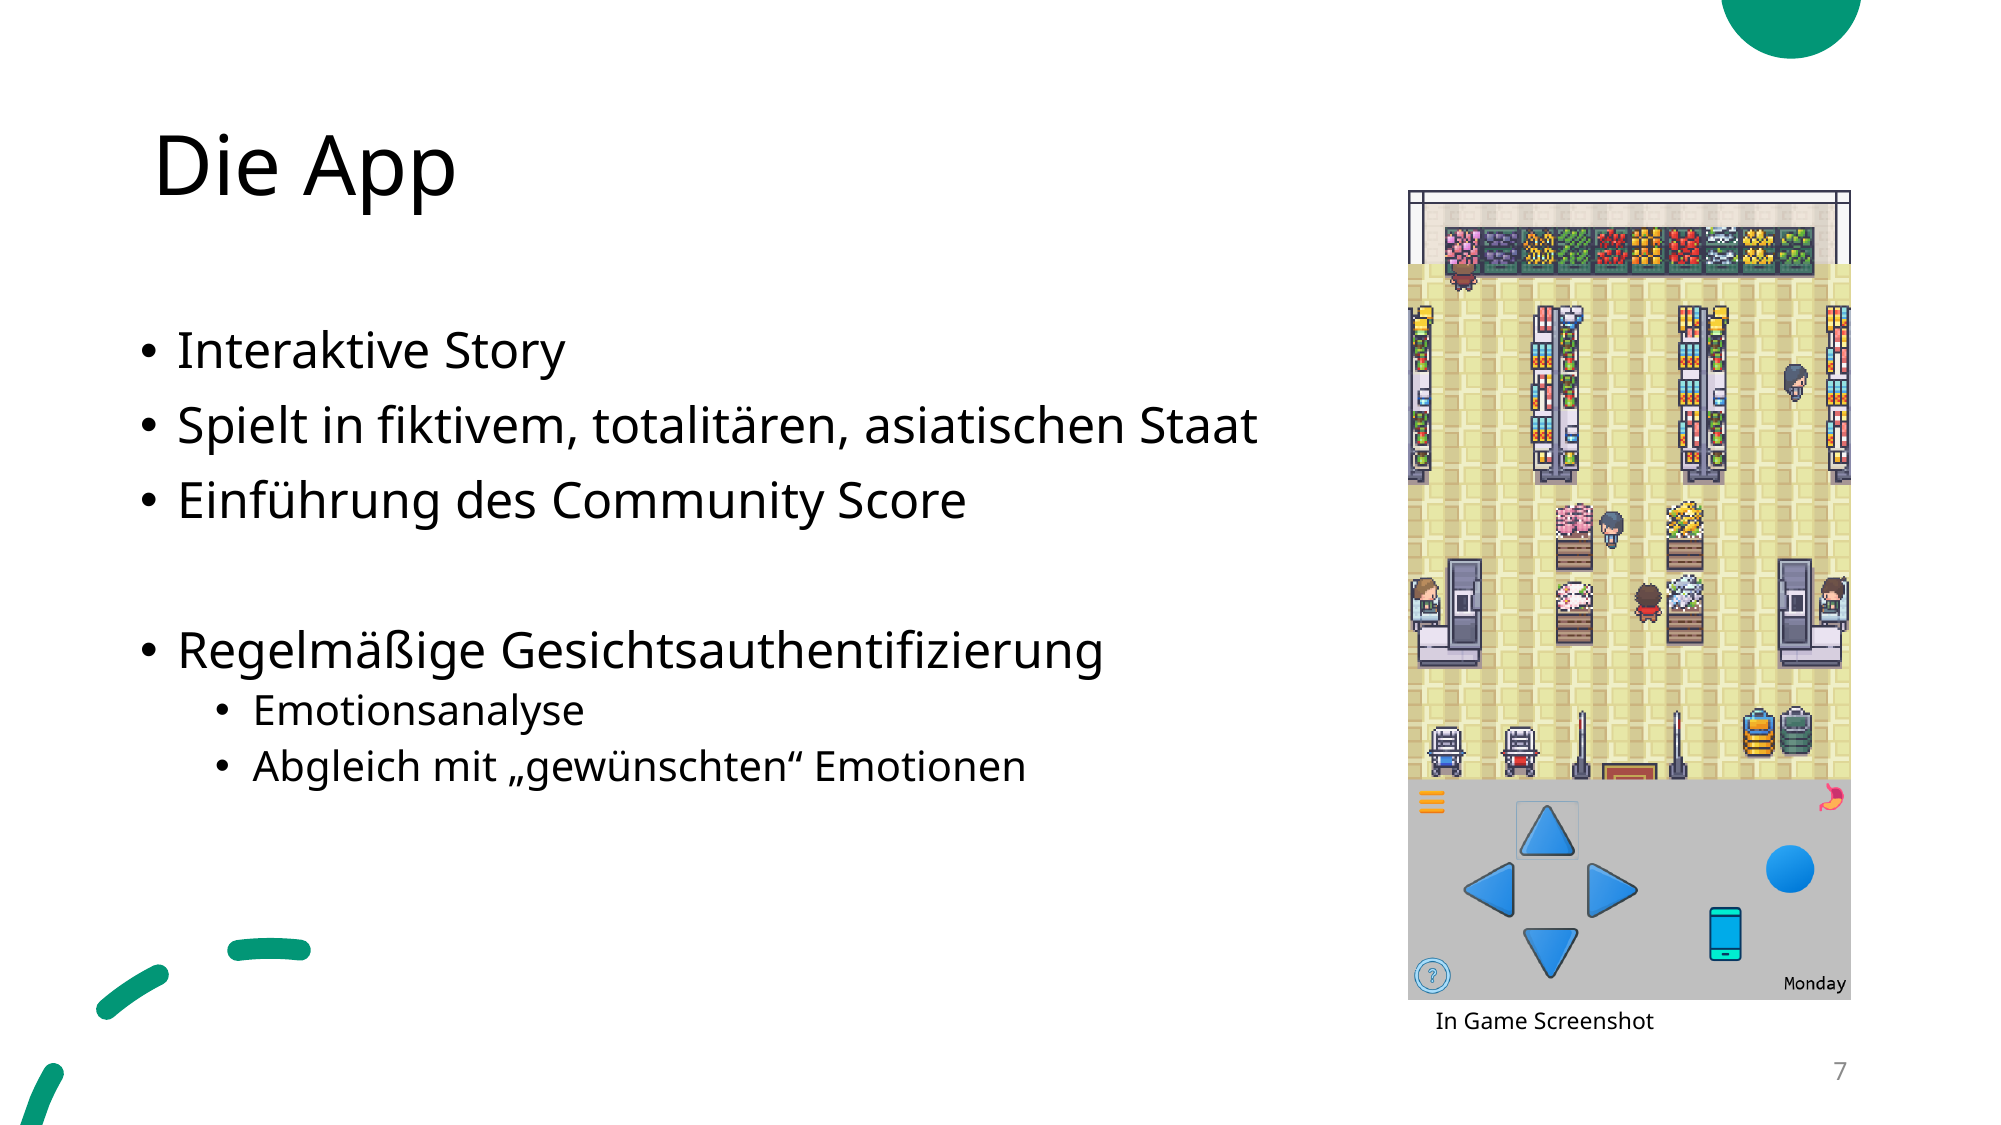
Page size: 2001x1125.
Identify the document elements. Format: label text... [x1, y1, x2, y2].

title Die App [137, 59, 1863, 278]
list Interaktive Story Spielt in fiktivem, totalitären, asiatischen Staat Einführung des Community Score Regelmäßige Gesichtsauthentifizierung Emotionsanalyse Abgleich mit „gewünschten“ Emotionen [125, 318, 1361, 859]
text_box In Game Screenshot [1421, 1000, 1851, 1042]
picture [1408, 190, 1851, 1000]
slide_number 7 [1412, 1042, 1863, 1103]
